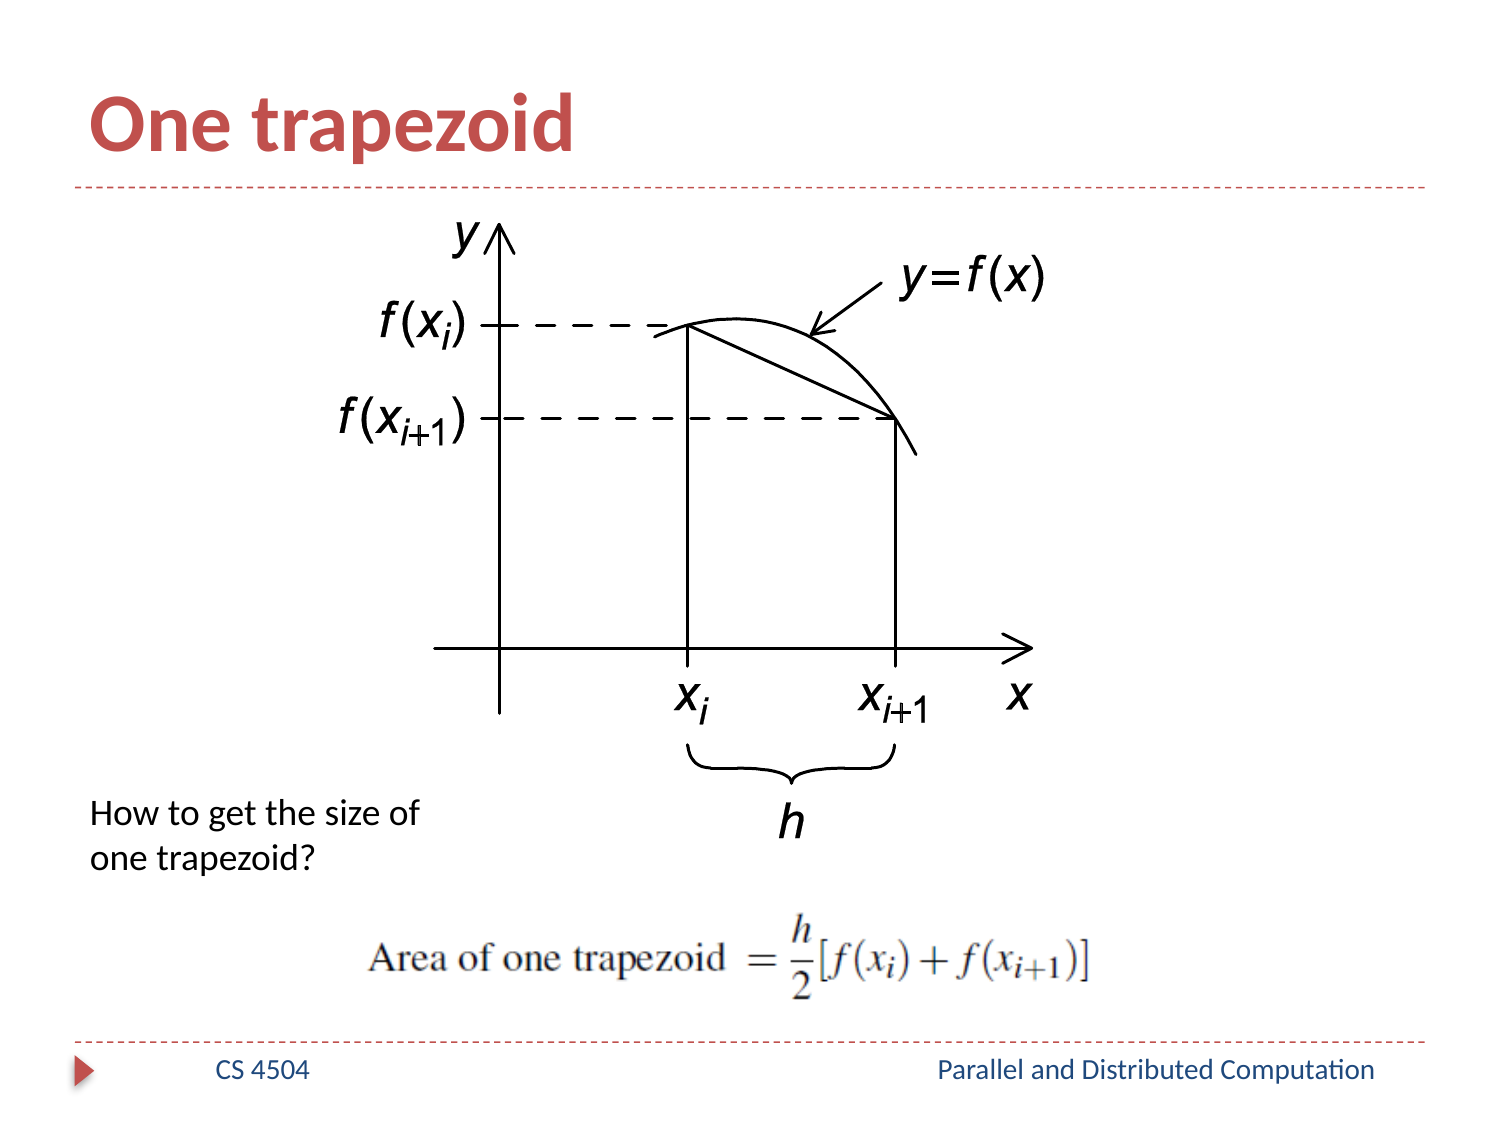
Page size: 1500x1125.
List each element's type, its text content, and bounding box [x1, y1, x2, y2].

picture [337, 200, 1051, 849]
slide_number Parallel and Distributed Computation [887, 1042, 1426, 1103]
slide_number CS 4504 [100, 1042, 426, 1103]
picture [349, 899, 1091, 1017]
title One trapezoid [75, 12, 1425, 175]
text_box How to get the size of one trapezoid? [74, 780, 490, 886]
